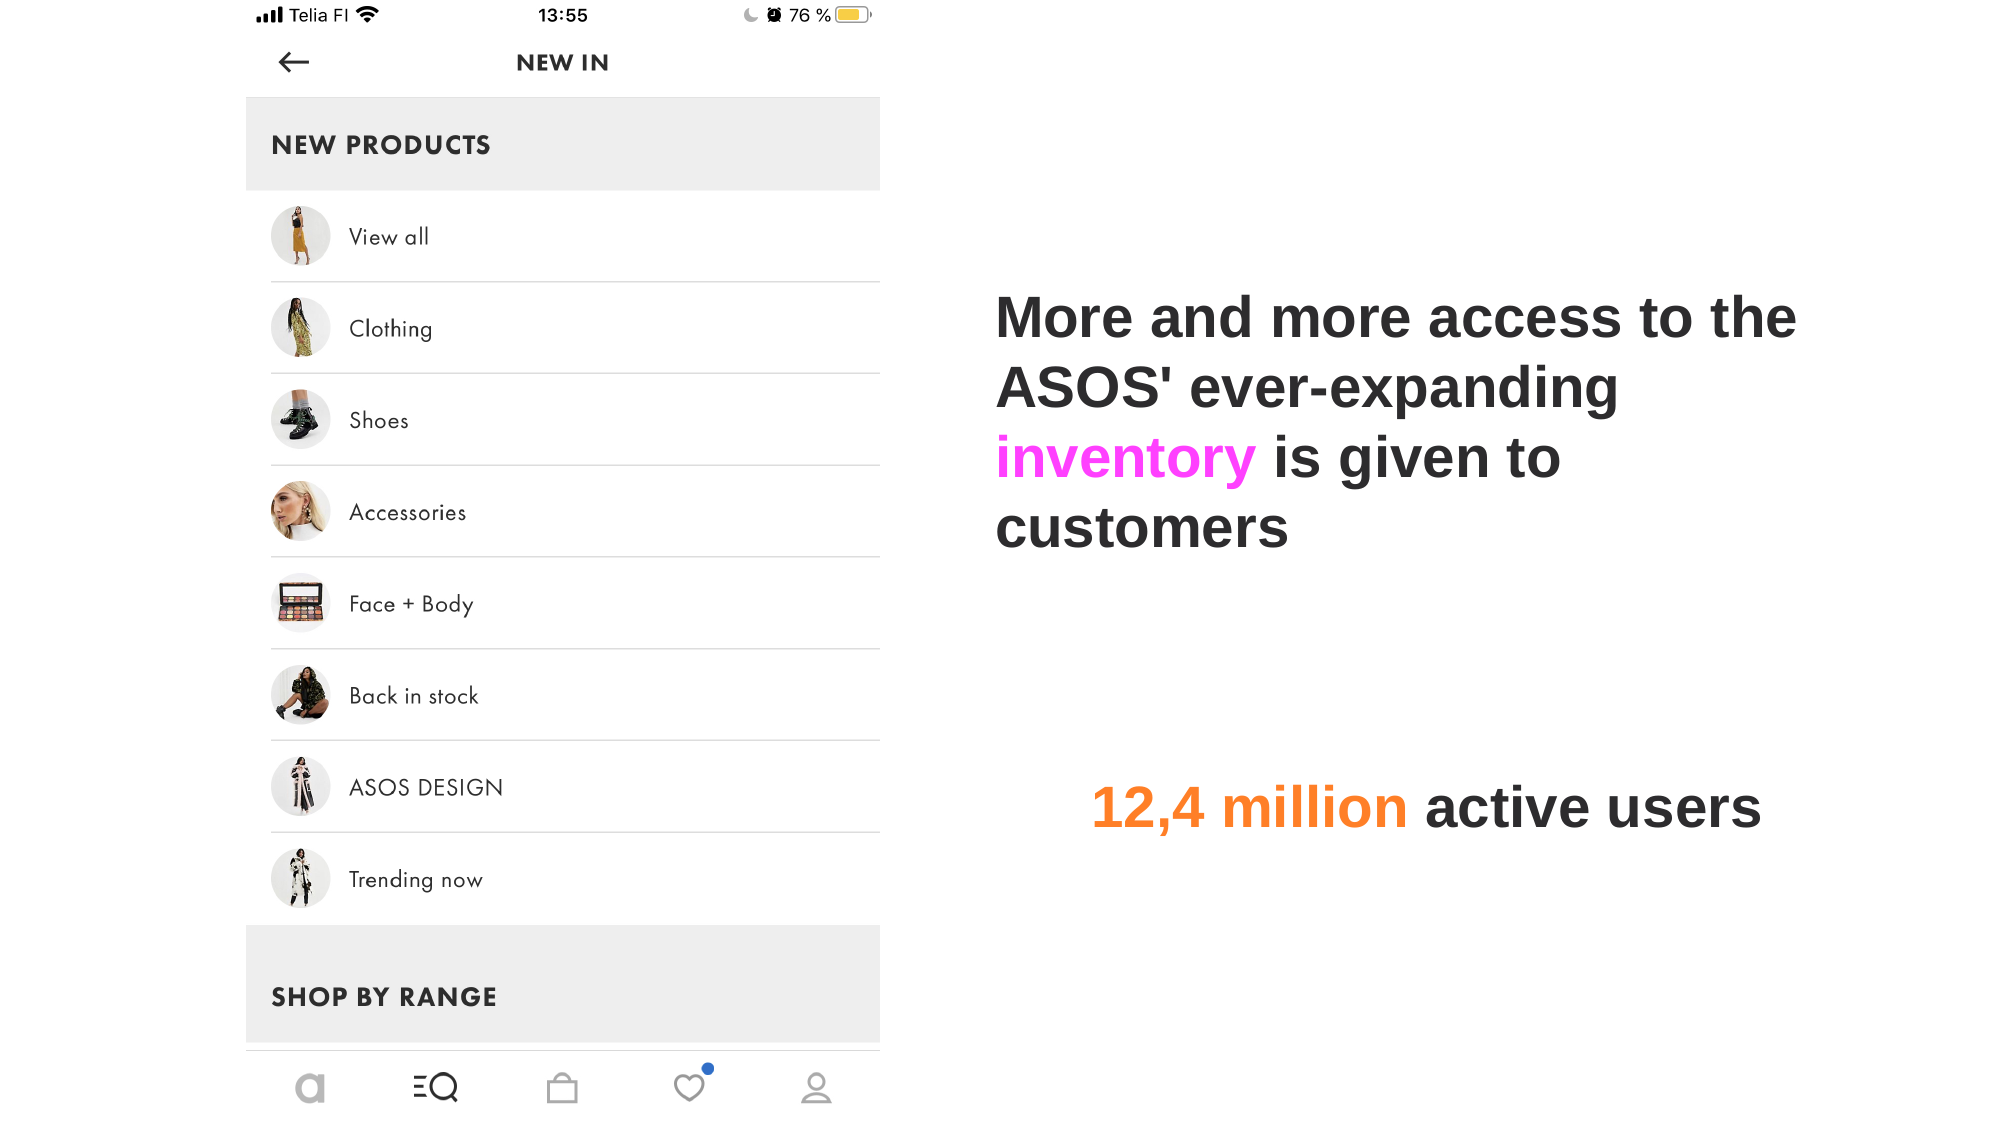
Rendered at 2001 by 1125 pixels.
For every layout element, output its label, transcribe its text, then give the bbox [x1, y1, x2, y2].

text_box More and more access to the ASOS' ever-expanding inventory is given to customers 12,4 million active users [980, 272, 1875, 847]
picture [246, 0, 880, 1125]
